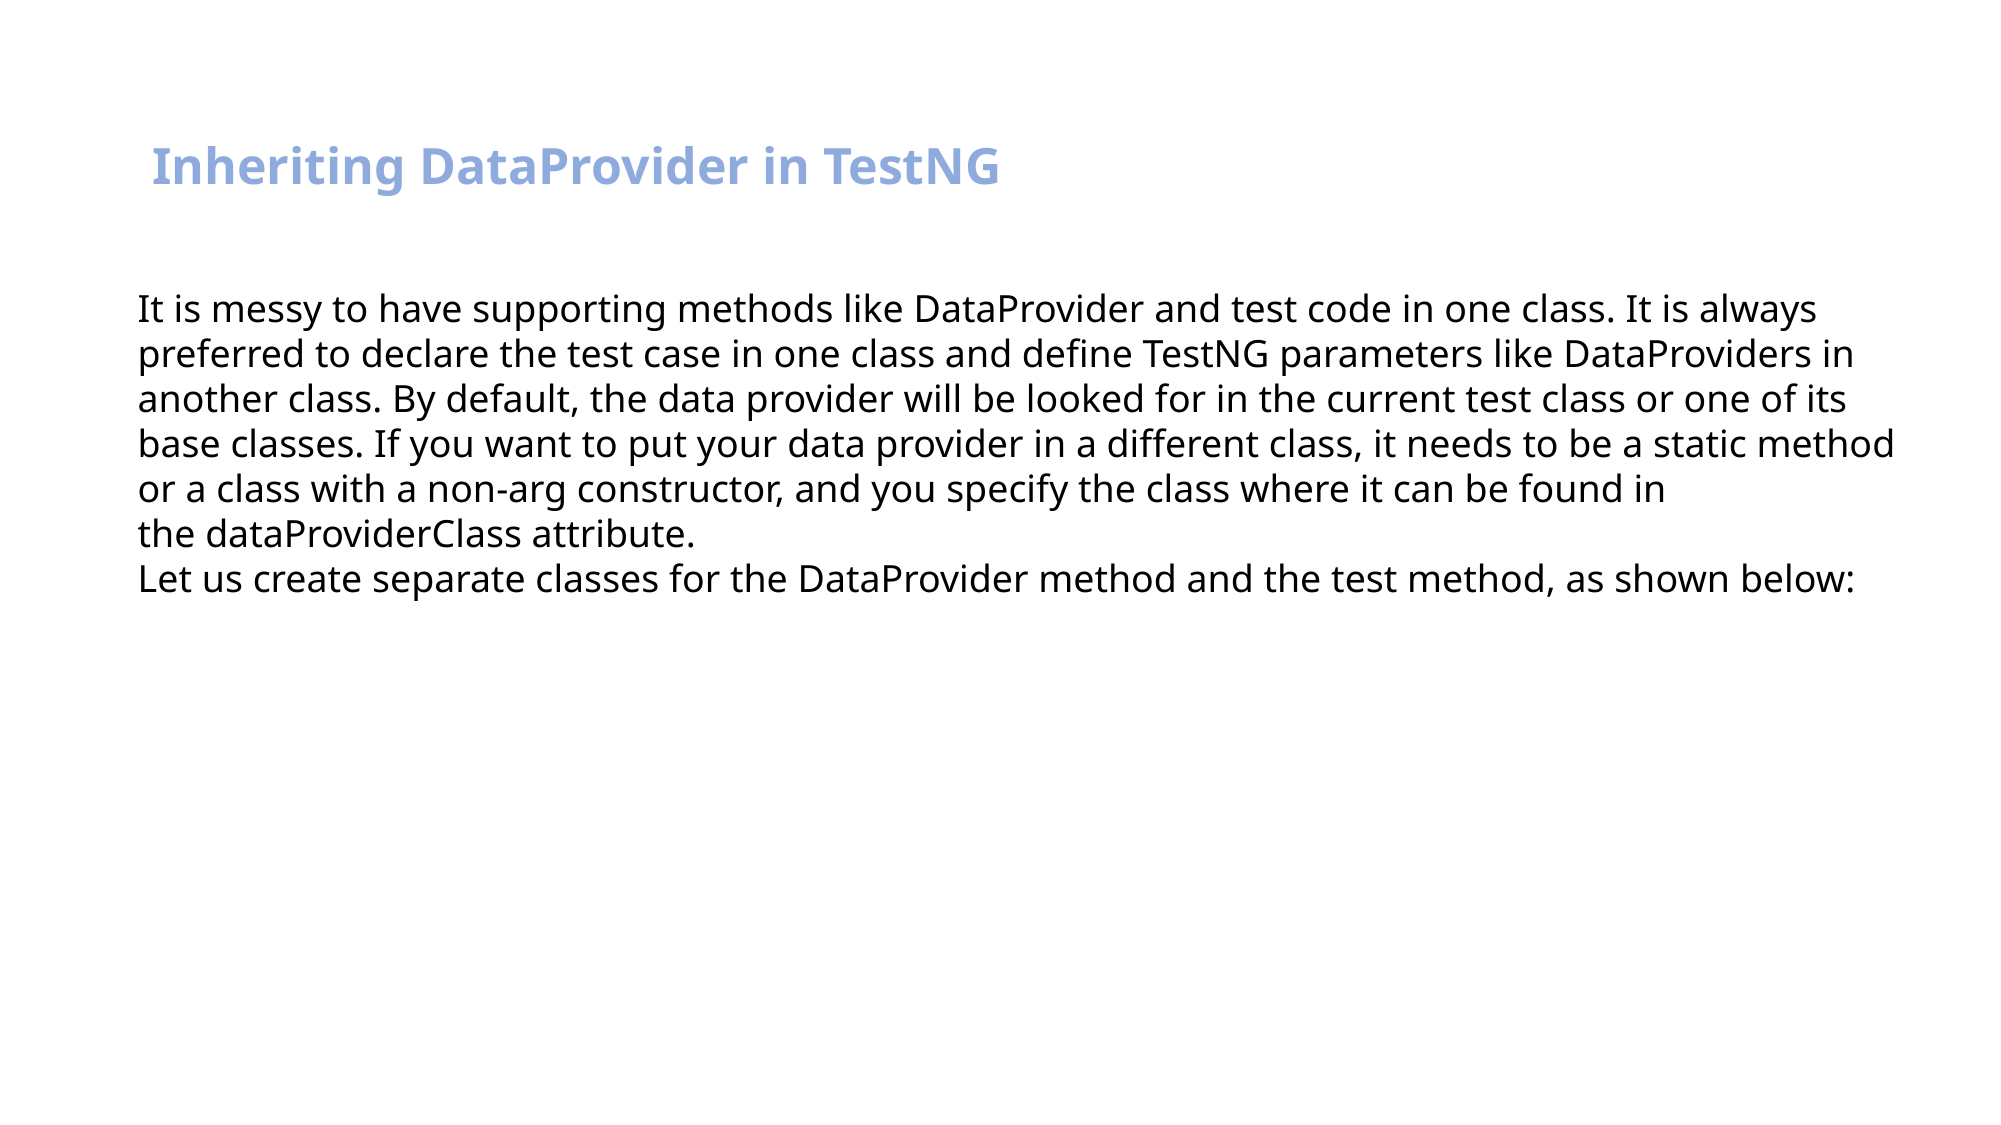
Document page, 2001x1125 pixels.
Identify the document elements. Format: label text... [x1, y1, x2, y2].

title Inheriting DataProvider in TestNG [137, 59, 1863, 277]
text_box It is messy to have supporting methods like DataProvider and test code in one class. It is always preferred to declare the test case in one class and define TestNG parameters like DataProviders in another class. By default, the data provider will be looked for in the current test class or one of its base classes. If you want to put your data provider in a different class, it needs to be a static method or a class with a non-arg constructor, and you specify the class where it can be found in the dataProviderClass attribute. Let us create separate classes for the DataProvider method and the test method, as shown below: [122, 277, 1948, 607]
